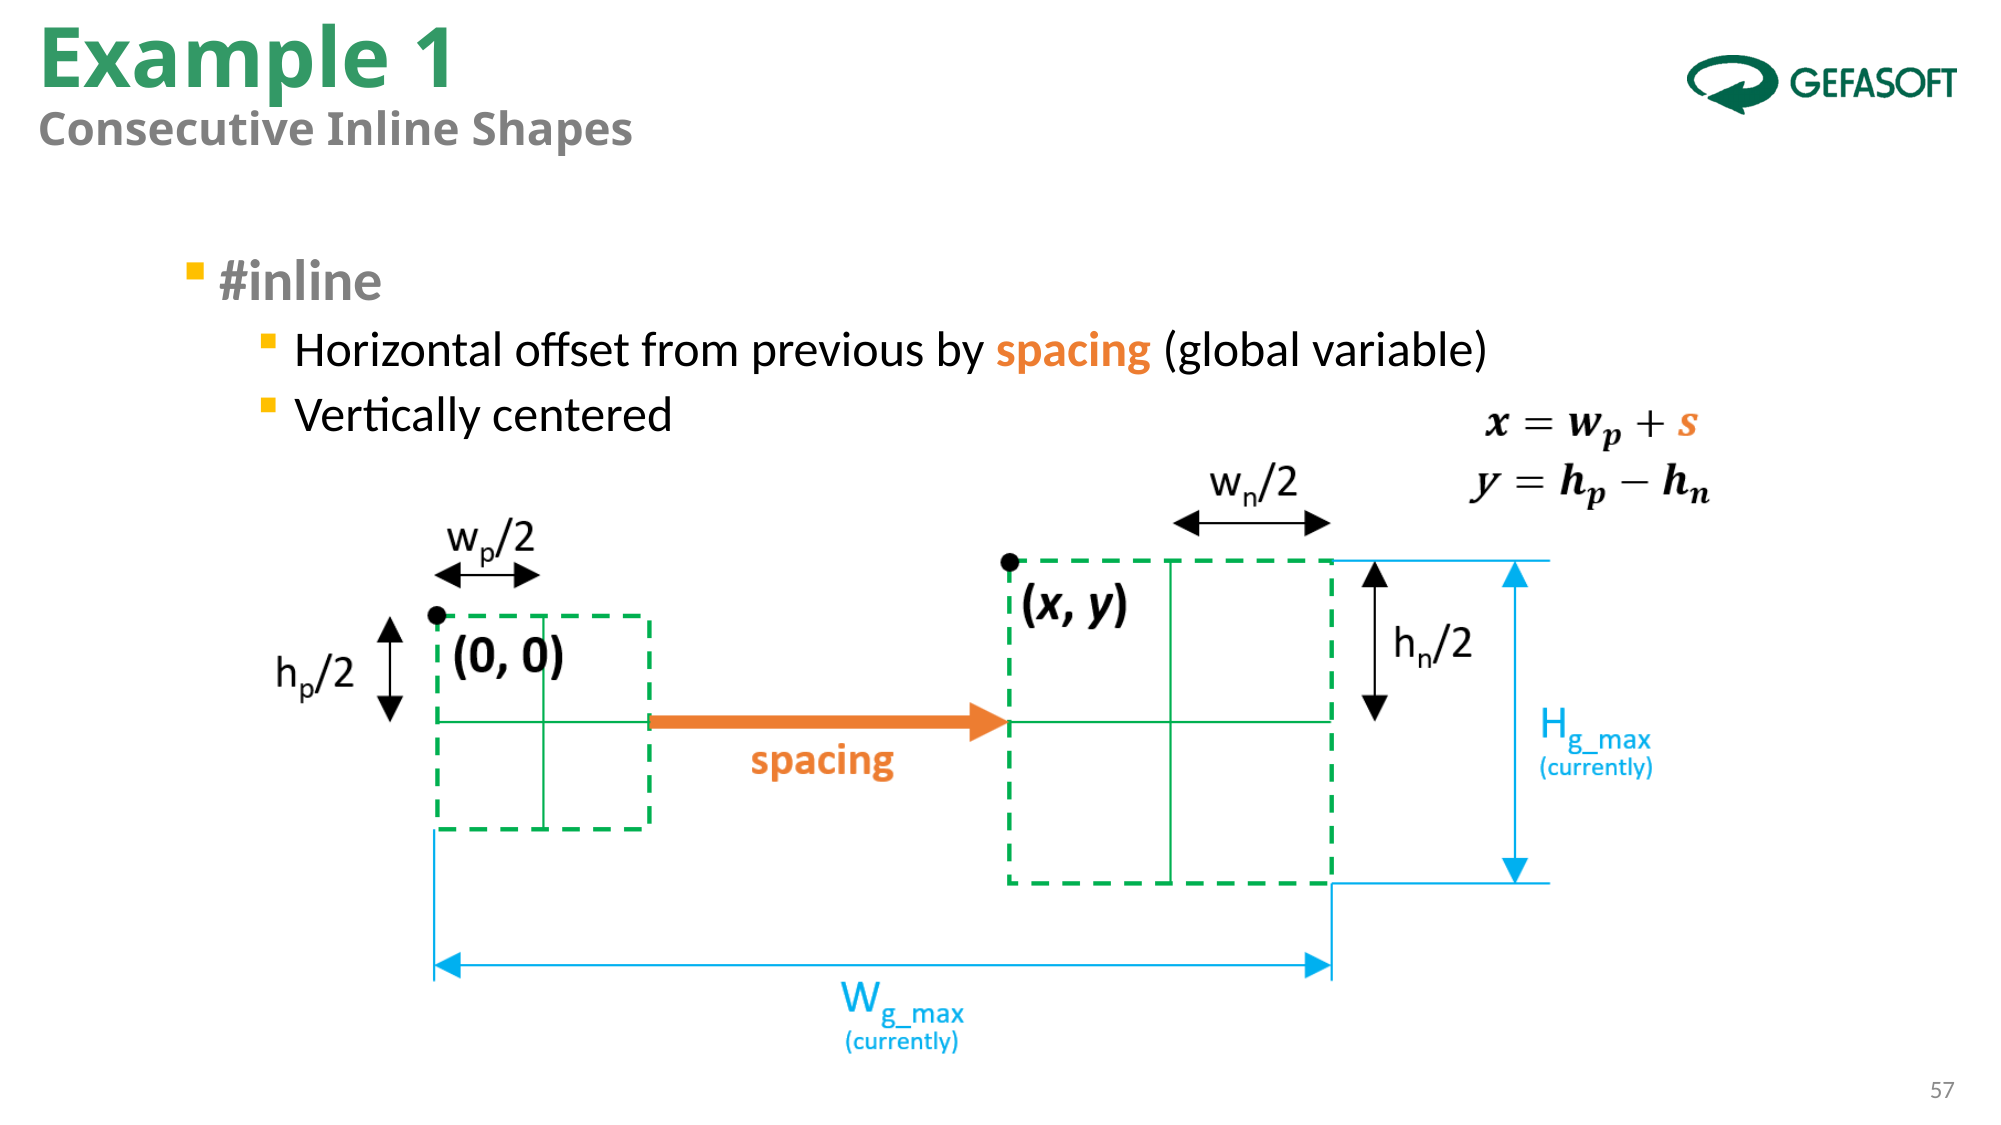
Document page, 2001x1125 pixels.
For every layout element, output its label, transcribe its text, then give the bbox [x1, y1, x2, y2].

slide_number 57 [1520, 1058, 1971, 1119]
title Example 1 Consecutive Inline Shapes [22, 3, 1978, 168]
picture [252, 391, 1748, 1069]
list #inline Horizontal offset from previous by spacing (global variable) Vertically centered [91, 242, 1909, 1089]
picture [1687, 55, 1957, 115]
